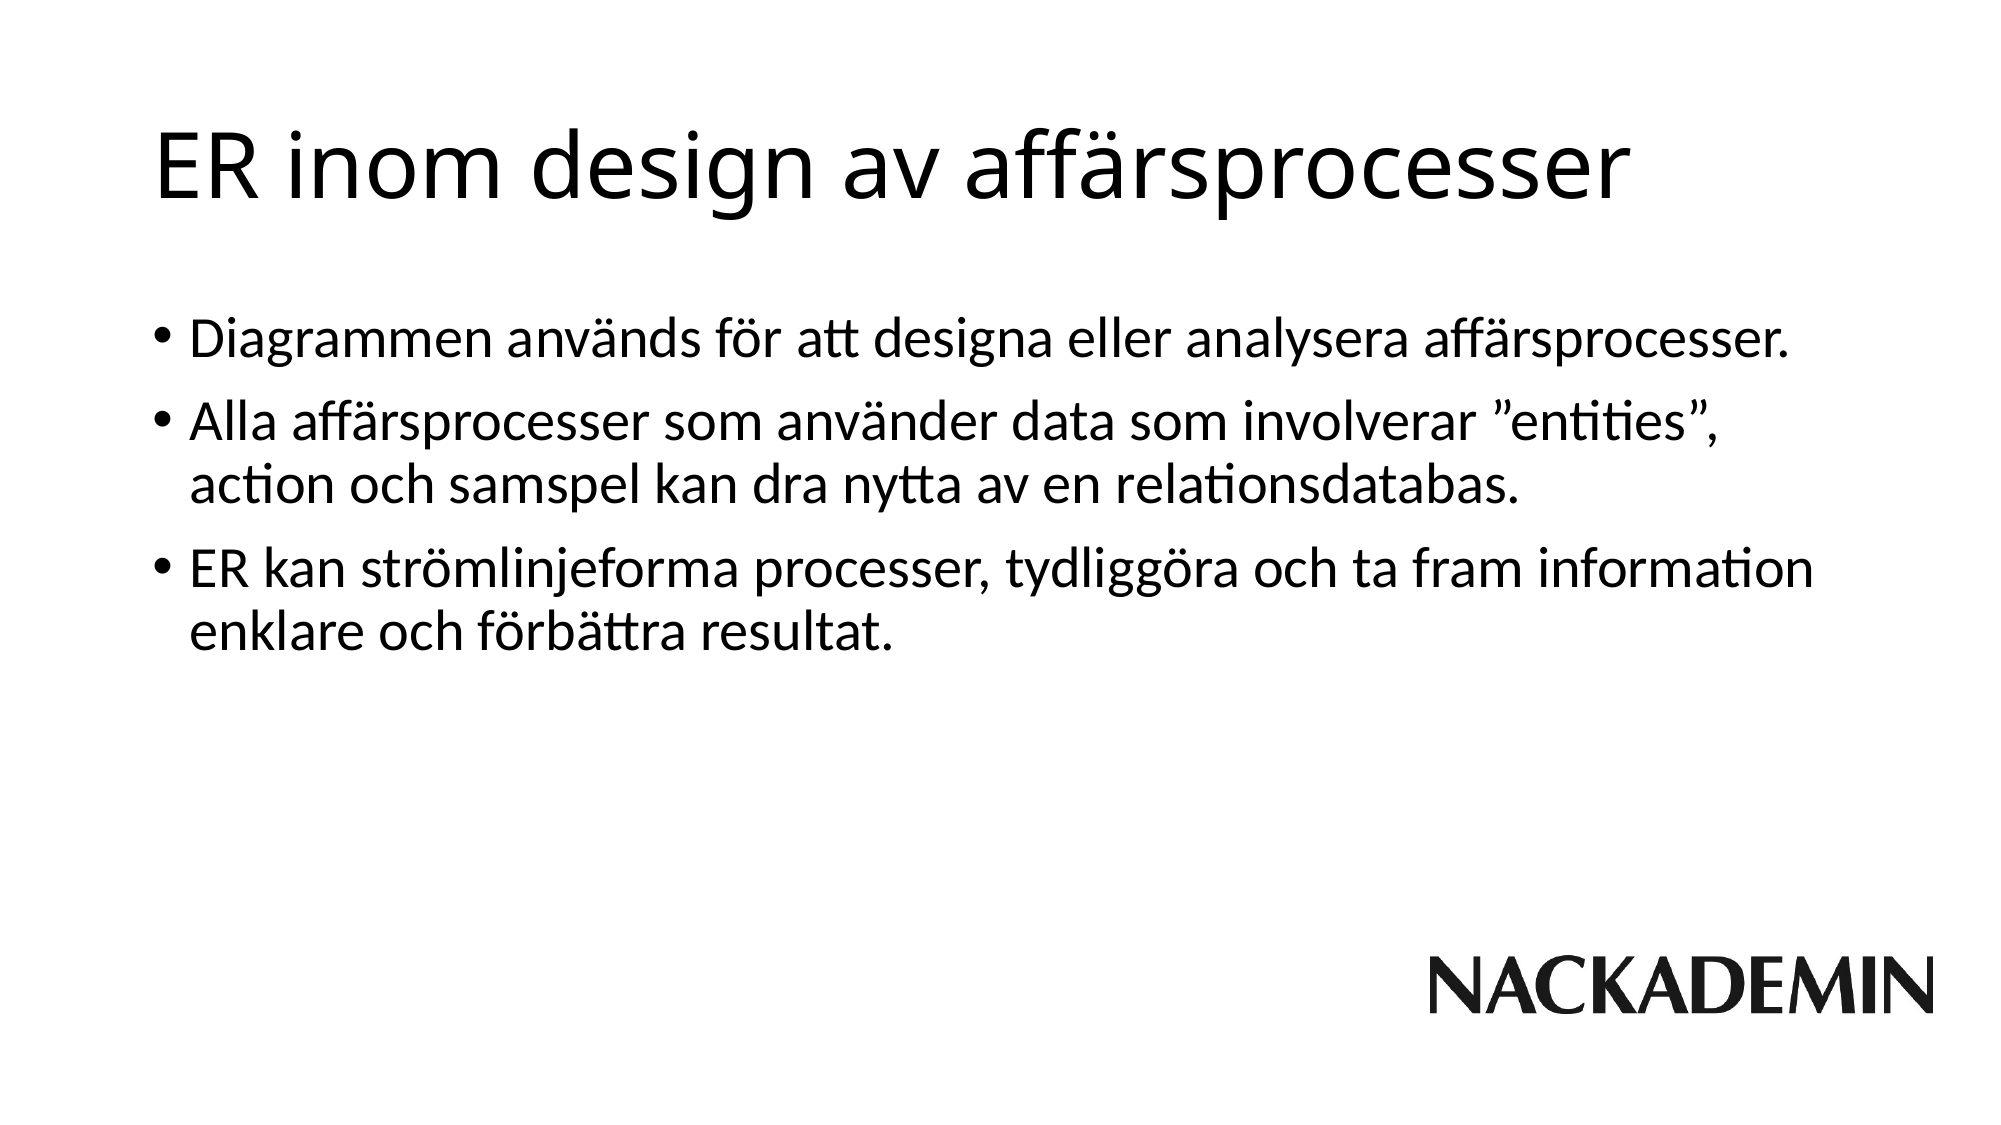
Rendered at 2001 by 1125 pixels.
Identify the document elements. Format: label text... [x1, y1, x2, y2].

title ER inom design av affärsprocesser [137, 59, 1863, 278]
list Diagrammen används för att designa eller analysera affärsprocesser. Alla affärsprocesser som använder data som involverar ”entities”, action och samspel kan dra nytta av en relationsdatabas. ER kan strömlinjeforma processer, tydliggöra och ta fram information enklare och förbättra resultat. [137, 299, 1863, 1014]
picture [1429, 955, 1933, 1014]
